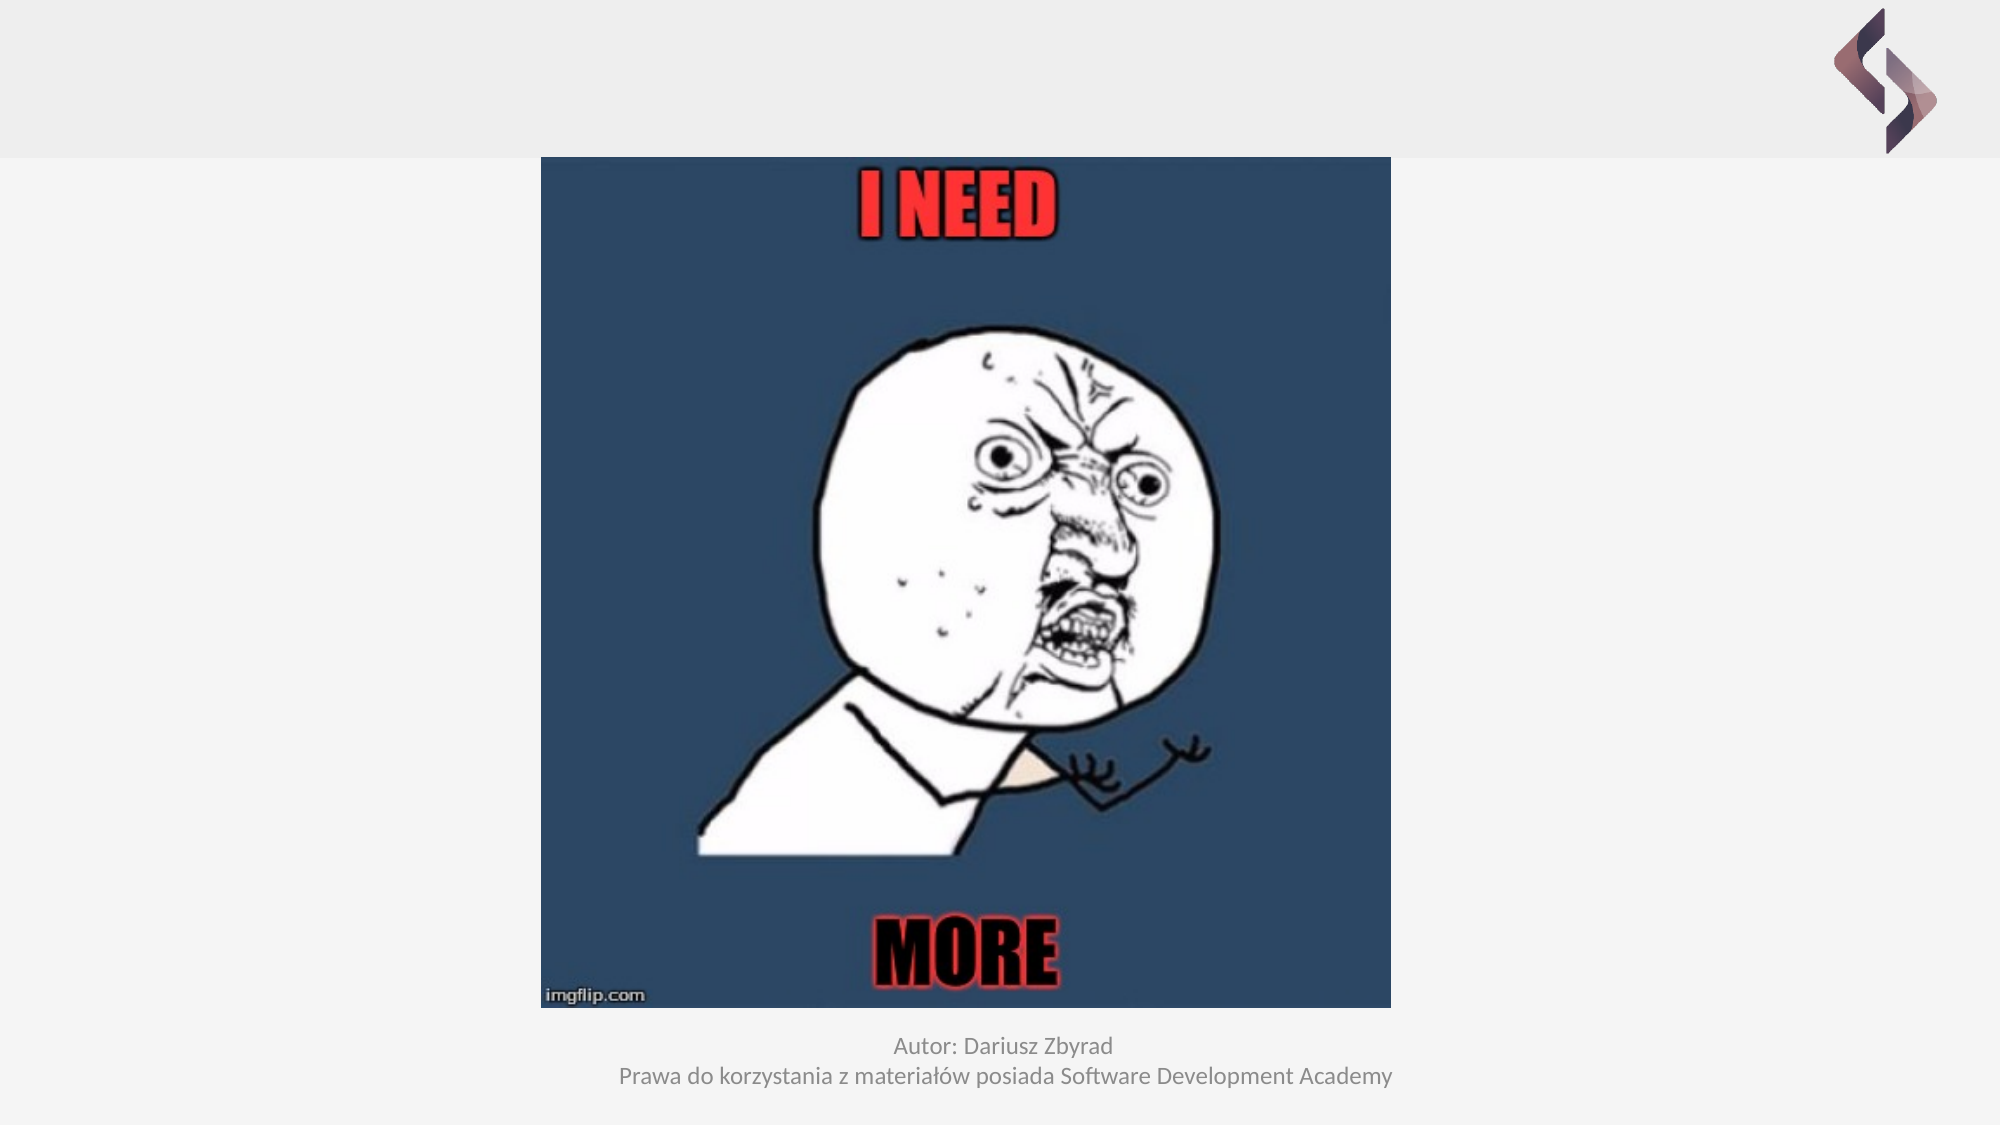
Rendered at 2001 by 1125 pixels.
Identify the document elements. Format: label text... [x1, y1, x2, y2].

footer Autor: Dariusz Zbyrad Prawa do korzystania z materiałów posiada Software Development Academy [577, 1029, 1437, 1090]
picture [541, 157, 1391, 1008]
picture [1787, 0, 2001, 166]
